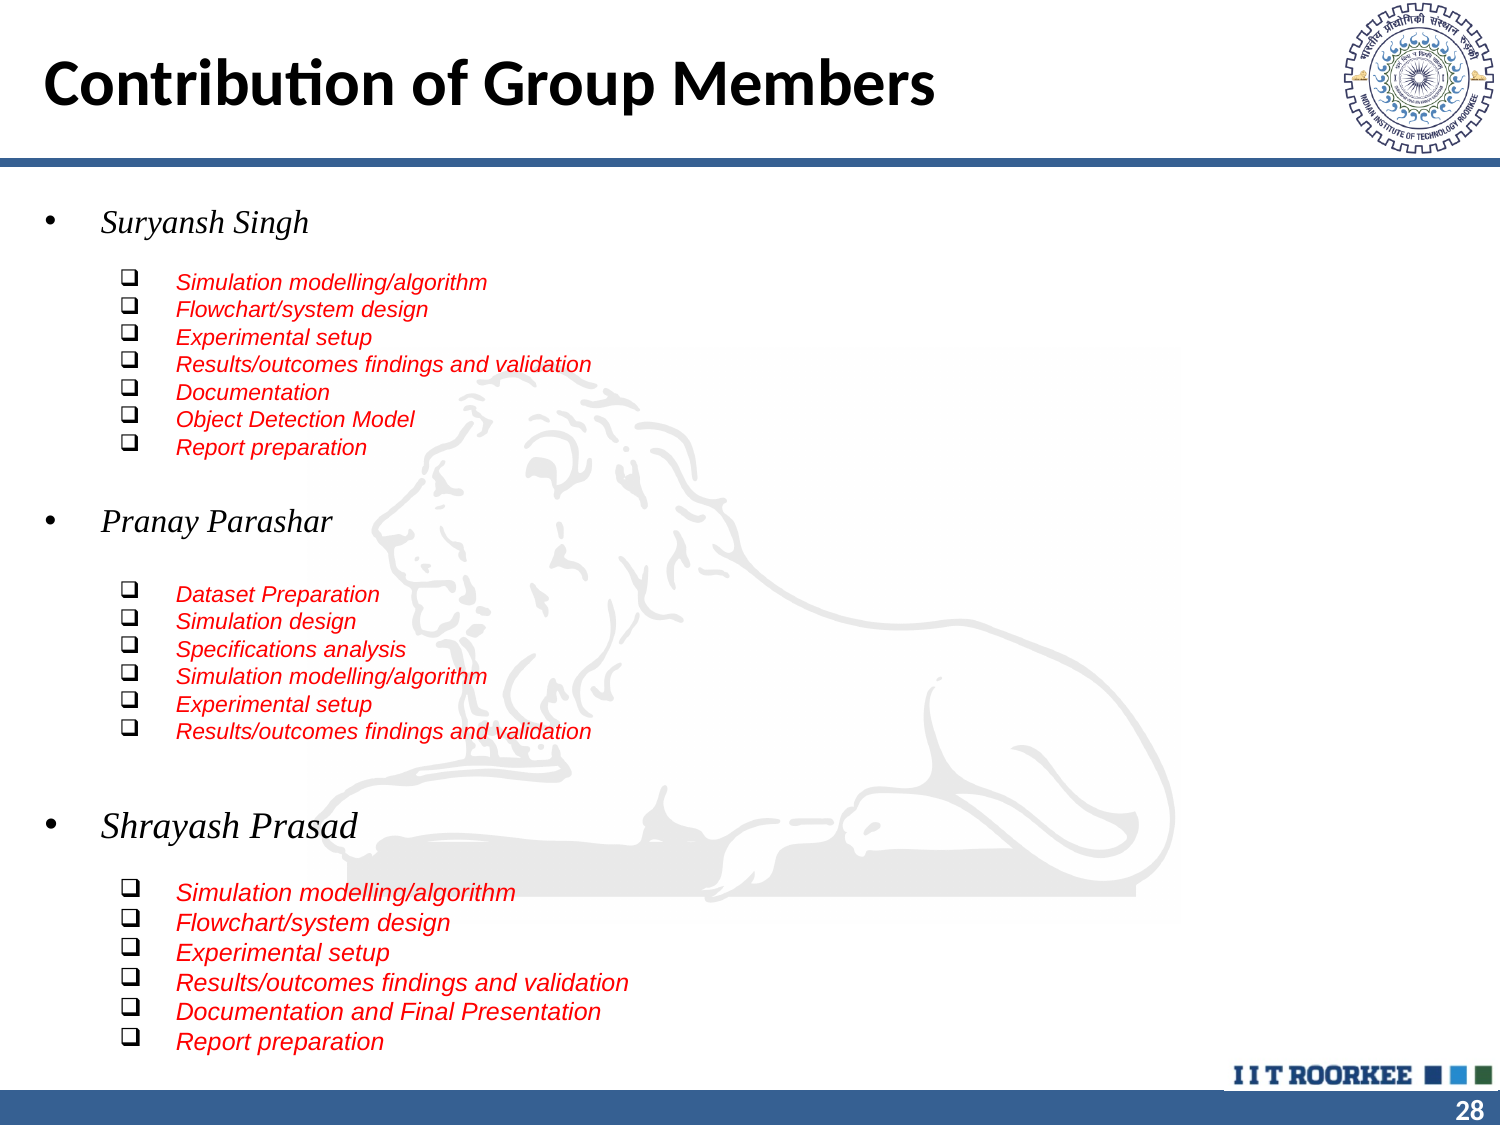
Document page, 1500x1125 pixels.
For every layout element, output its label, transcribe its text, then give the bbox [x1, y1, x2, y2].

list Suryansh Singh Simulation modelling/algorithm Flowchart/system design Experimental setup Results/outcomes findings and validation Documentation Object Detection Model Report preparation Pranay Parashar Dataset Preparation Simulation design Specifications analysis Simulation modelling/algorithm Experimental setup Results/outcomes findings and validation Shrayash Prasad Simulation modelling/algorithm Flowchart/system design Experimental setup Results/outcomes findings and validation Documentation and Final Presentation Report preparation [29, 192, 1468, 1050]
picture [1339, 0, 1500, 158]
title Contribution of Group Members [29, 33, 1185, 125]
picture [1224, 1057, 1498, 1091]
